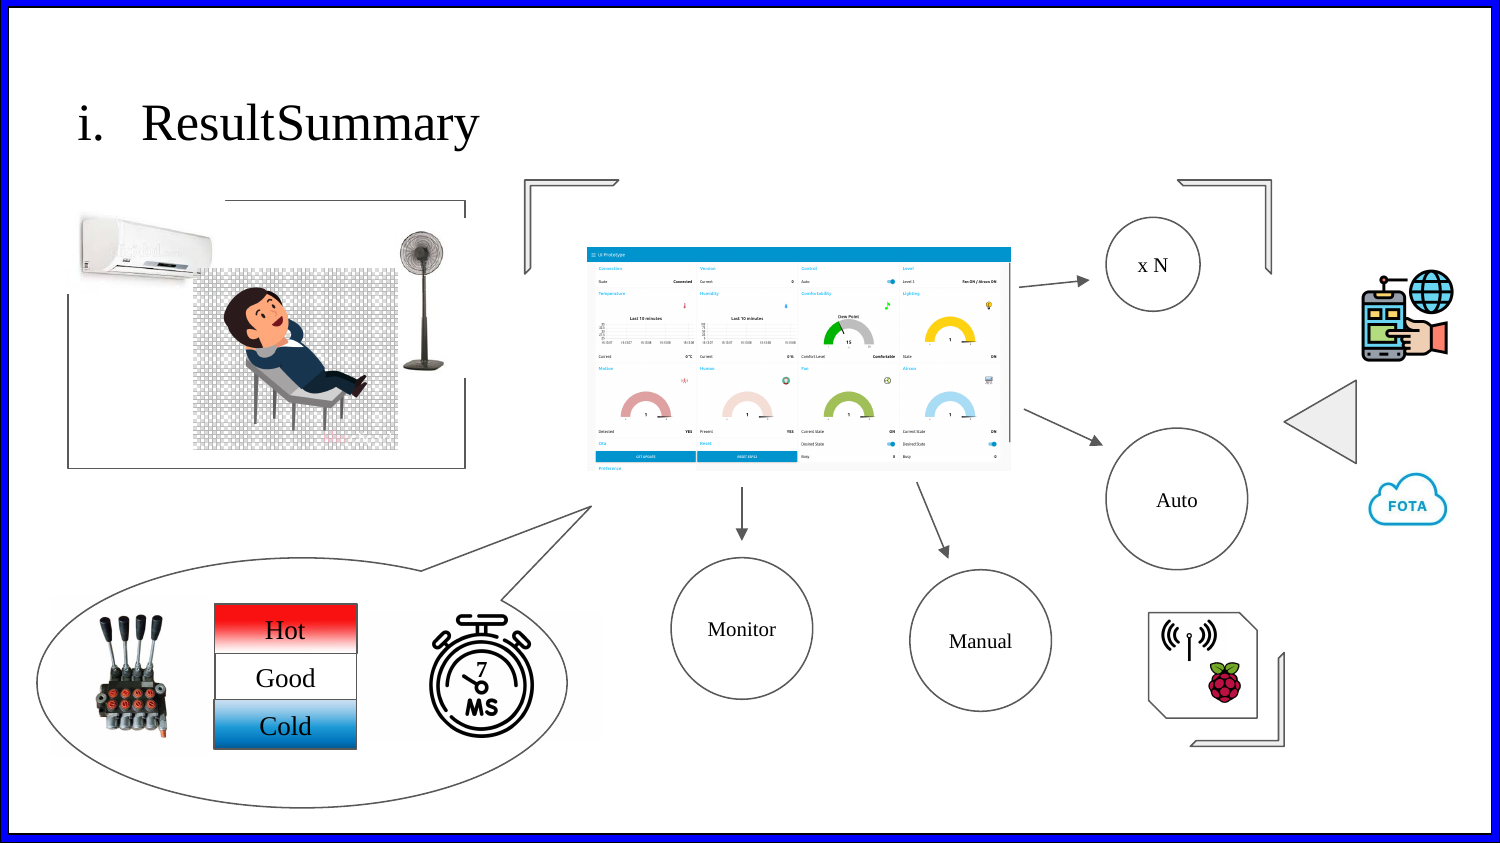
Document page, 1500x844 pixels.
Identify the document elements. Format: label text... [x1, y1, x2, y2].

title Result Summary [51, 72, 1449, 167]
text_box [1177, 180, 1272, 274]
picture [50, 596, 211, 757]
text_box Manual [909, 569, 1052, 712]
text_box [1284, 380, 1357, 464]
text_box [67, 302, 465, 469]
text_box [1190, 652, 1285, 747]
picture [360, 612, 604, 741]
text_box [115, 506, 592, 611]
picture [214, 604, 357, 653]
text_box [216, 661, 355, 698]
picture [214, 699, 357, 749]
picture [1148, 611, 1241, 703]
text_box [1023, 408, 1104, 446]
text_box [524, 180, 619, 274]
text_box Auto [1106, 428, 1248, 570]
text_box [1018, 279, 1090, 288]
picture [1360, 268, 1455, 363]
text_box [36, 652, 45, 714]
picture [587, 263, 1011, 471]
text_box [229, 200, 465, 266]
text_box [98, 748, 529, 808]
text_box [916, 481, 949, 560]
text_box Monitor [671, 557, 813, 700]
text_box x N [1106, 217, 1201, 312]
picture [65, 190, 504, 450]
picture [1365, 469, 1450, 529]
list [51, 189, 1449, 750]
